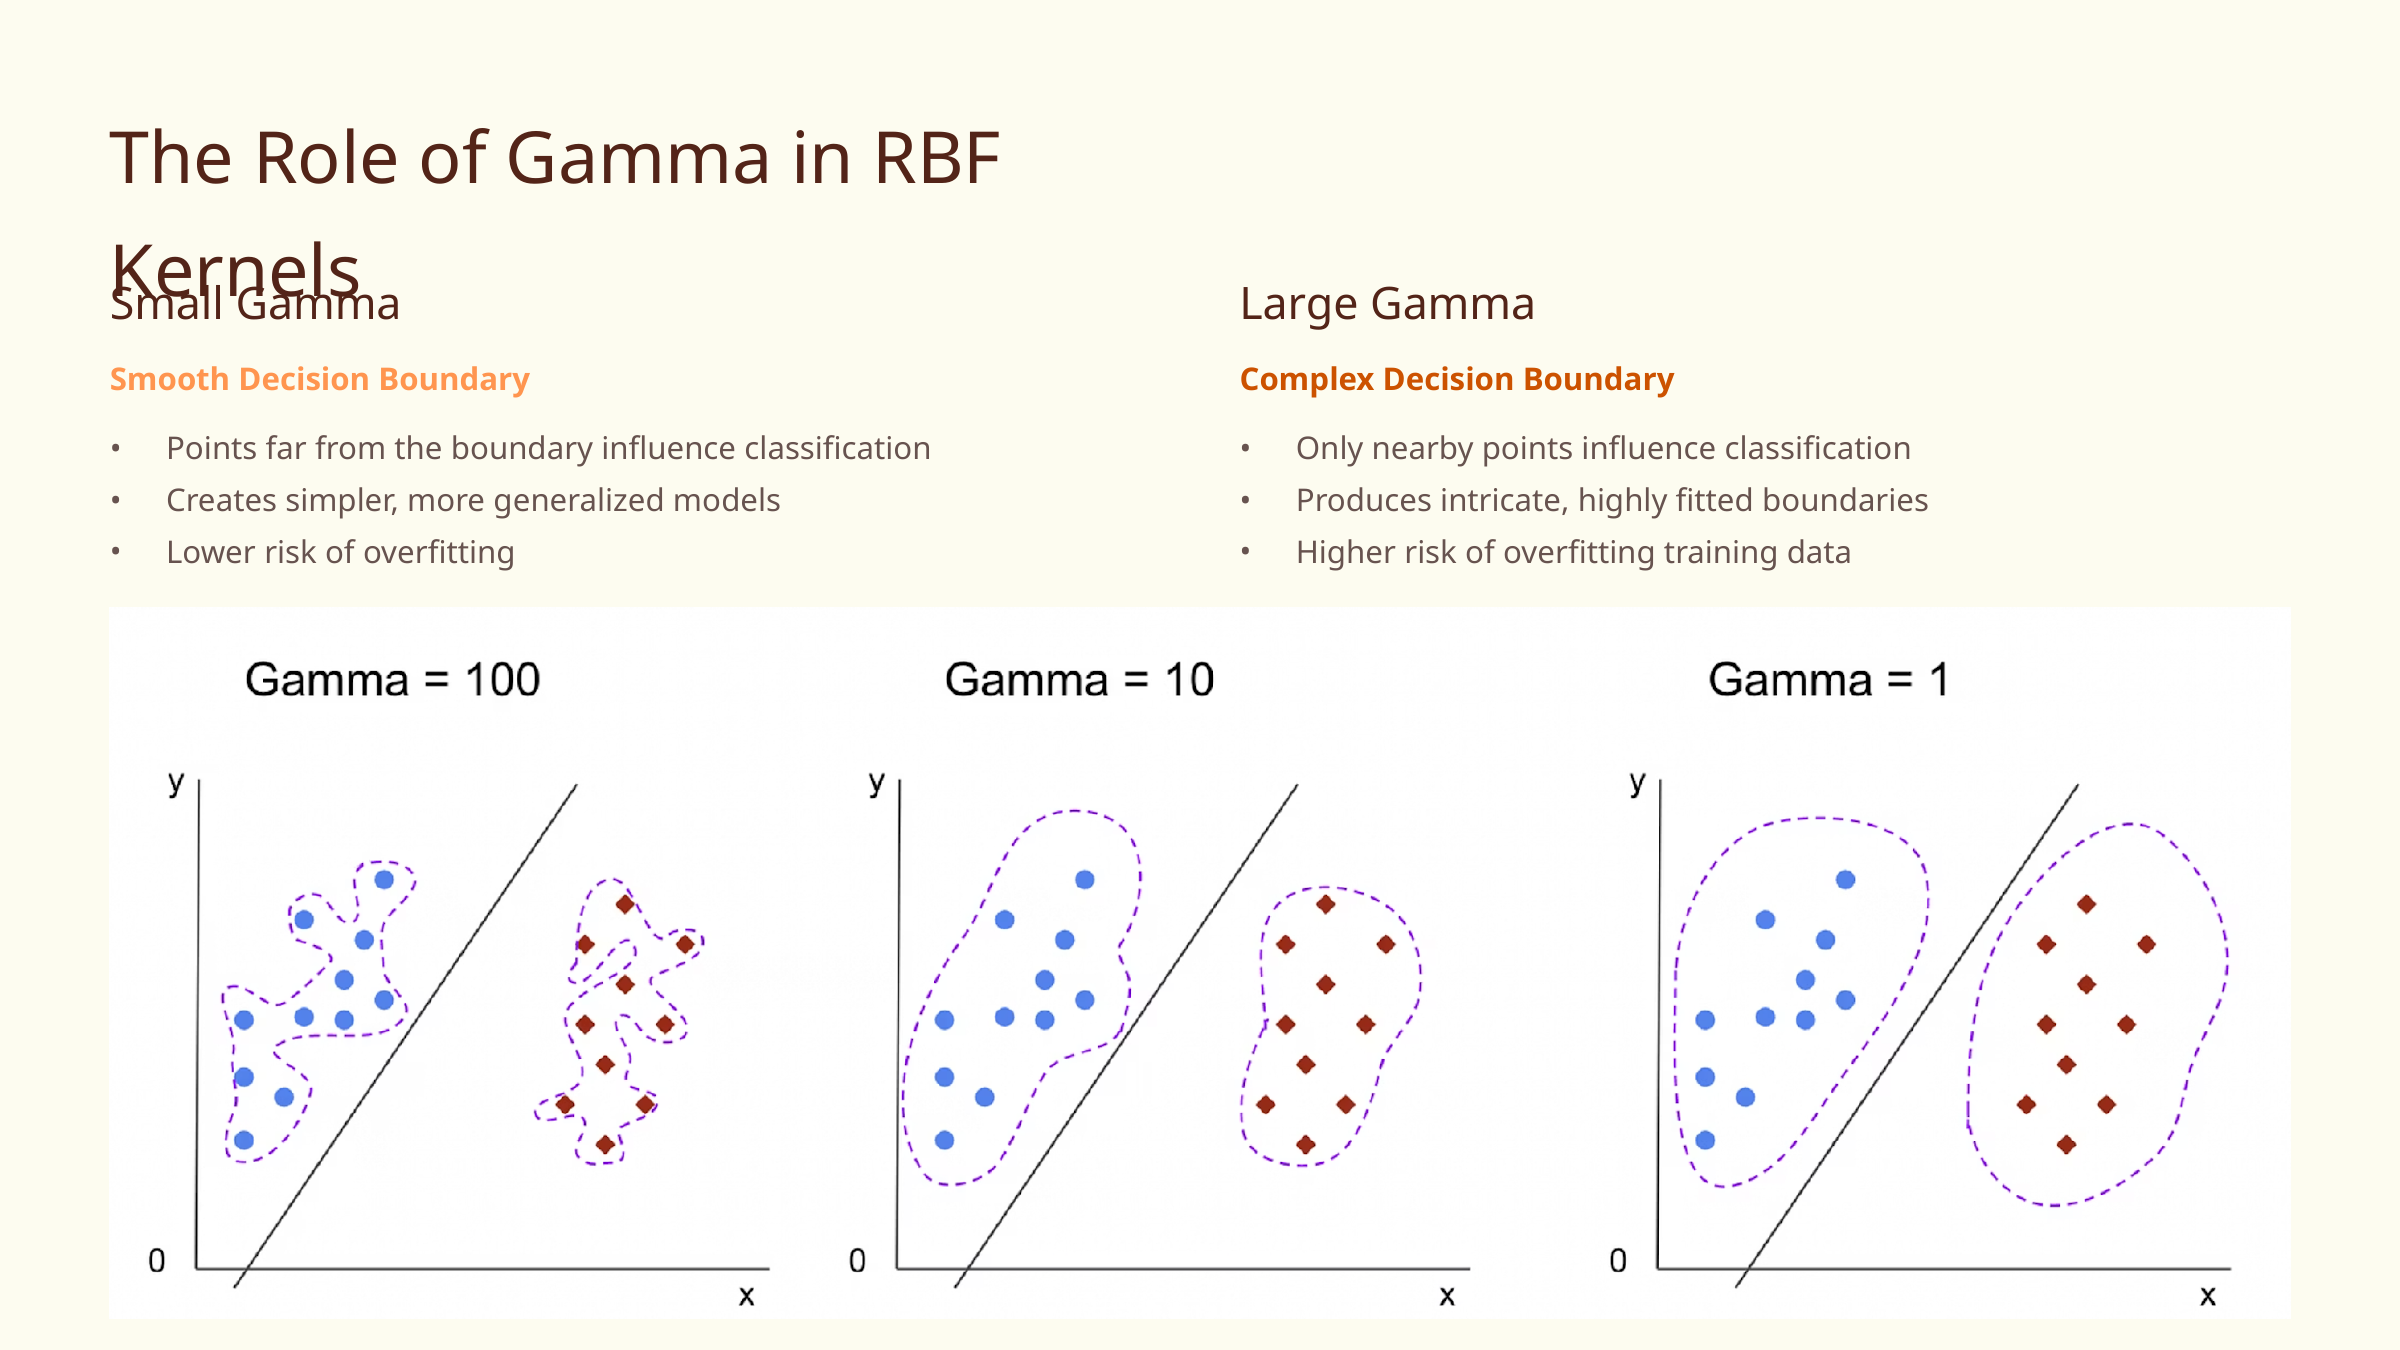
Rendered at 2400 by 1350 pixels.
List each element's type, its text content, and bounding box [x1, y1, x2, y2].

text_box Only nearby points influence classification [1239, 417, 2292, 459]
text_box Large Gamma [1239, 258, 1691, 318]
text_box Higher risk of overfitting training data [1239, 520, 2292, 562]
text_box Produces intricate, highly fitted boundaries [1239, 469, 2292, 510]
picture [109, 607, 2291, 1319]
text_box Points far from the boundary influence classification [109, 417, 1162, 459]
text_box Creates simpler, more generalized models [109, 469, 1162, 510]
text_box Lower risk of overfitting [109, 520, 1162, 562]
text_box Complex Decision Boundary [1239, 348, 2292, 390]
text_box The Role of Gamma in RBF Kernels [109, 86, 1238, 180]
text_box Smooth Decision Boundary [109, 348, 1162, 390]
text_box Small Gamma [109, 258, 561, 318]
